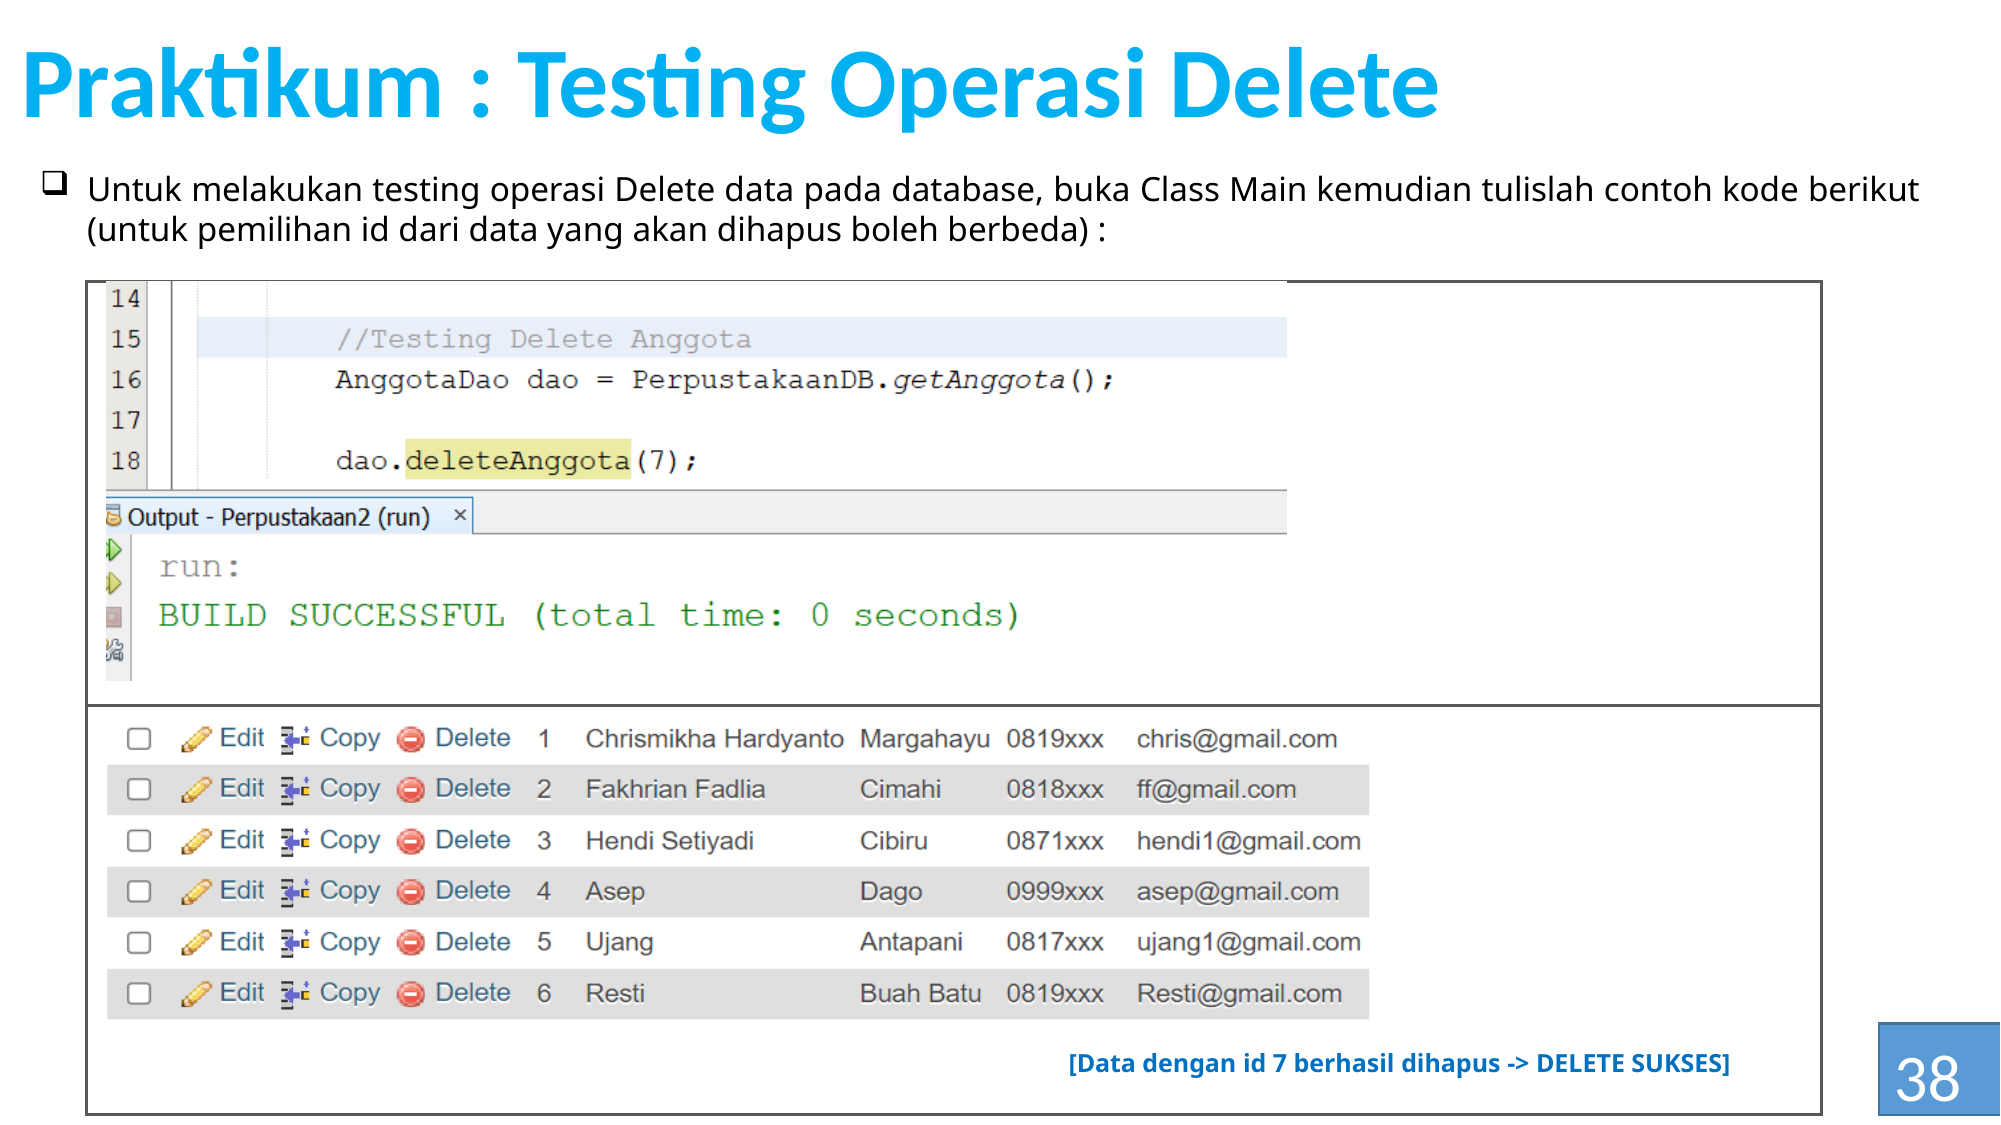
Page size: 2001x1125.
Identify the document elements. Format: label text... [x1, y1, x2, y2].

text_box Praktikum : Testing Operasi Delete [6, 10, 1939, 146]
text_box [Data dengan id 7 berhasil dihapus -> DELETE SUKSES] [1053, 1032, 1795, 1092]
text_box 38 [1878, 1027, 2000, 1122]
picture [106, 281, 1287, 681]
text_box [85, 705, 1822, 1116]
text_box [85, 280, 1822, 705]
text_box [1878, 1022, 2000, 1027]
text_box Untuk melakukan testing operasi Delete data pada database, buka Class Main kemudian tulislah contoh kode berikut (untuk pemilihan id dari data yang akan dihapus boleh berbeda) : [25, 146, 1939, 257]
picture [106, 718, 1396, 1033]
